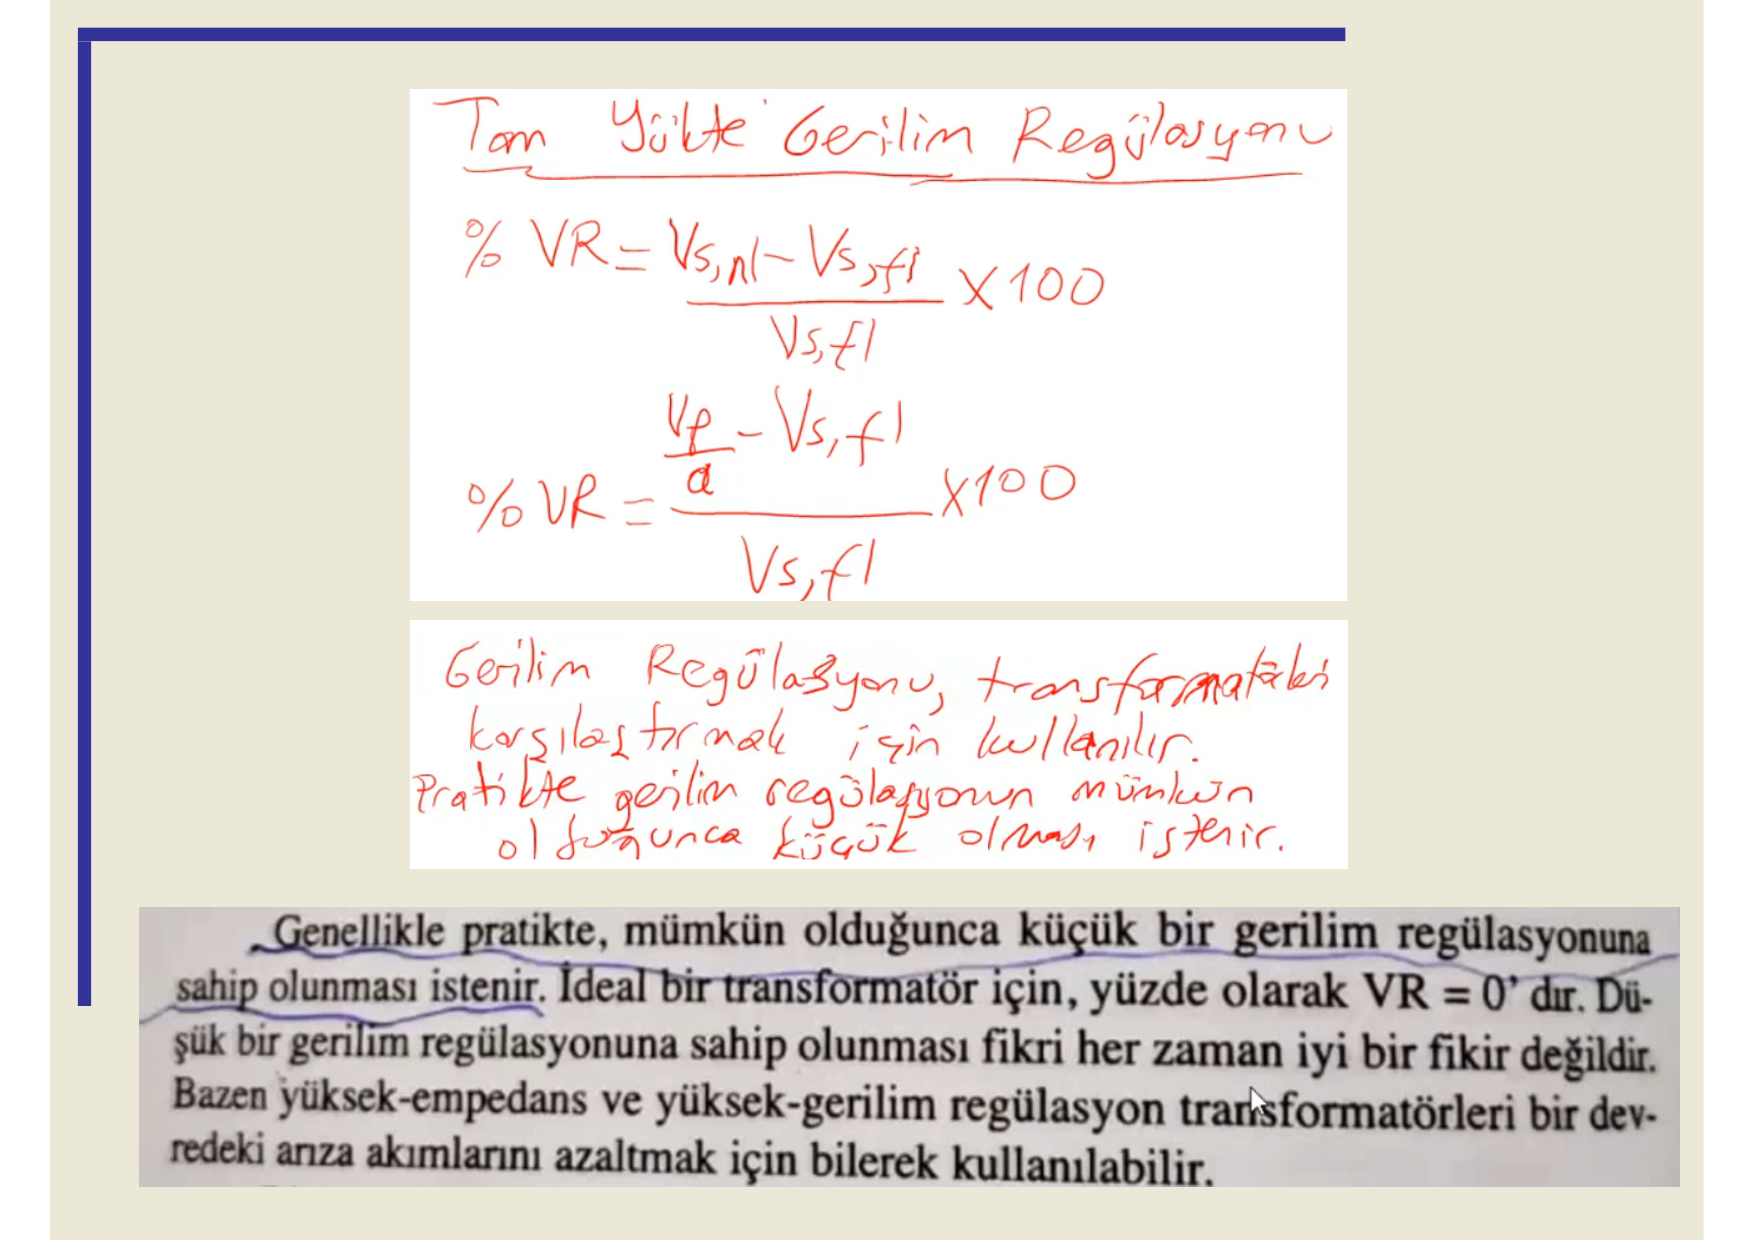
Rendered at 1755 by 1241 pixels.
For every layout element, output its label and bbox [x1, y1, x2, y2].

picture [139, 907, 1680, 1188]
picture [410, 620, 1348, 870]
picture [409, 89, 1348, 602]
